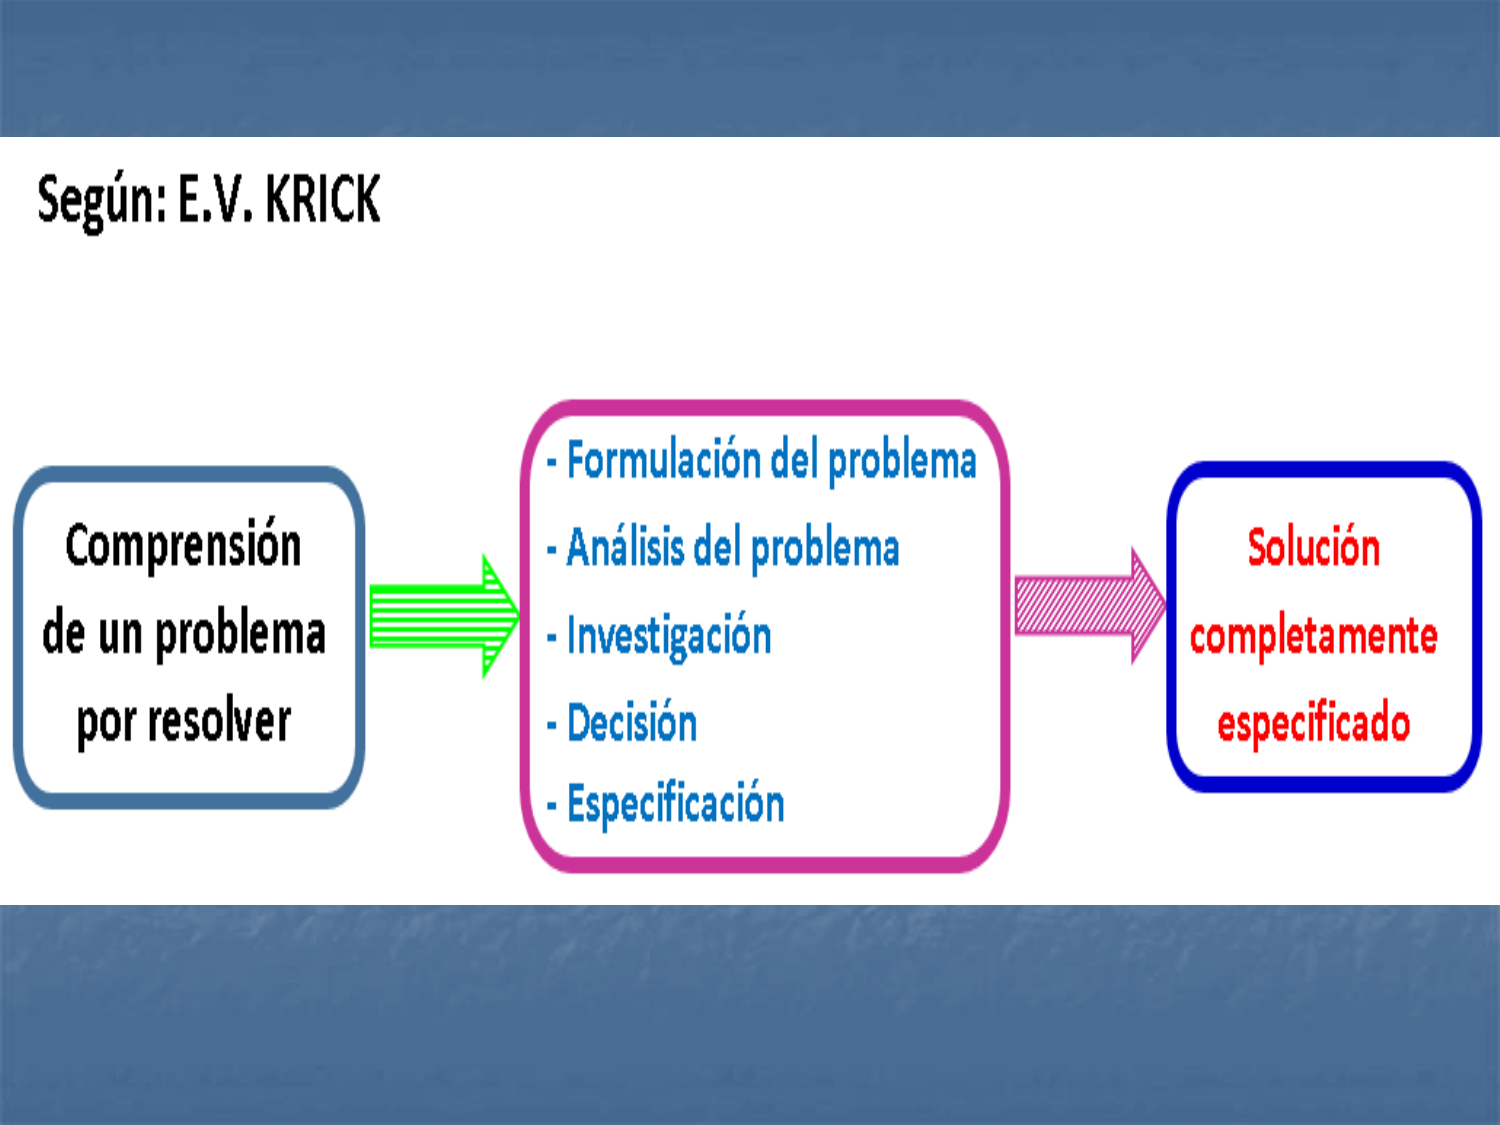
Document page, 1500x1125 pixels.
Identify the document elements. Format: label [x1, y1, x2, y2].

picture [0, 136, 1500, 906]
